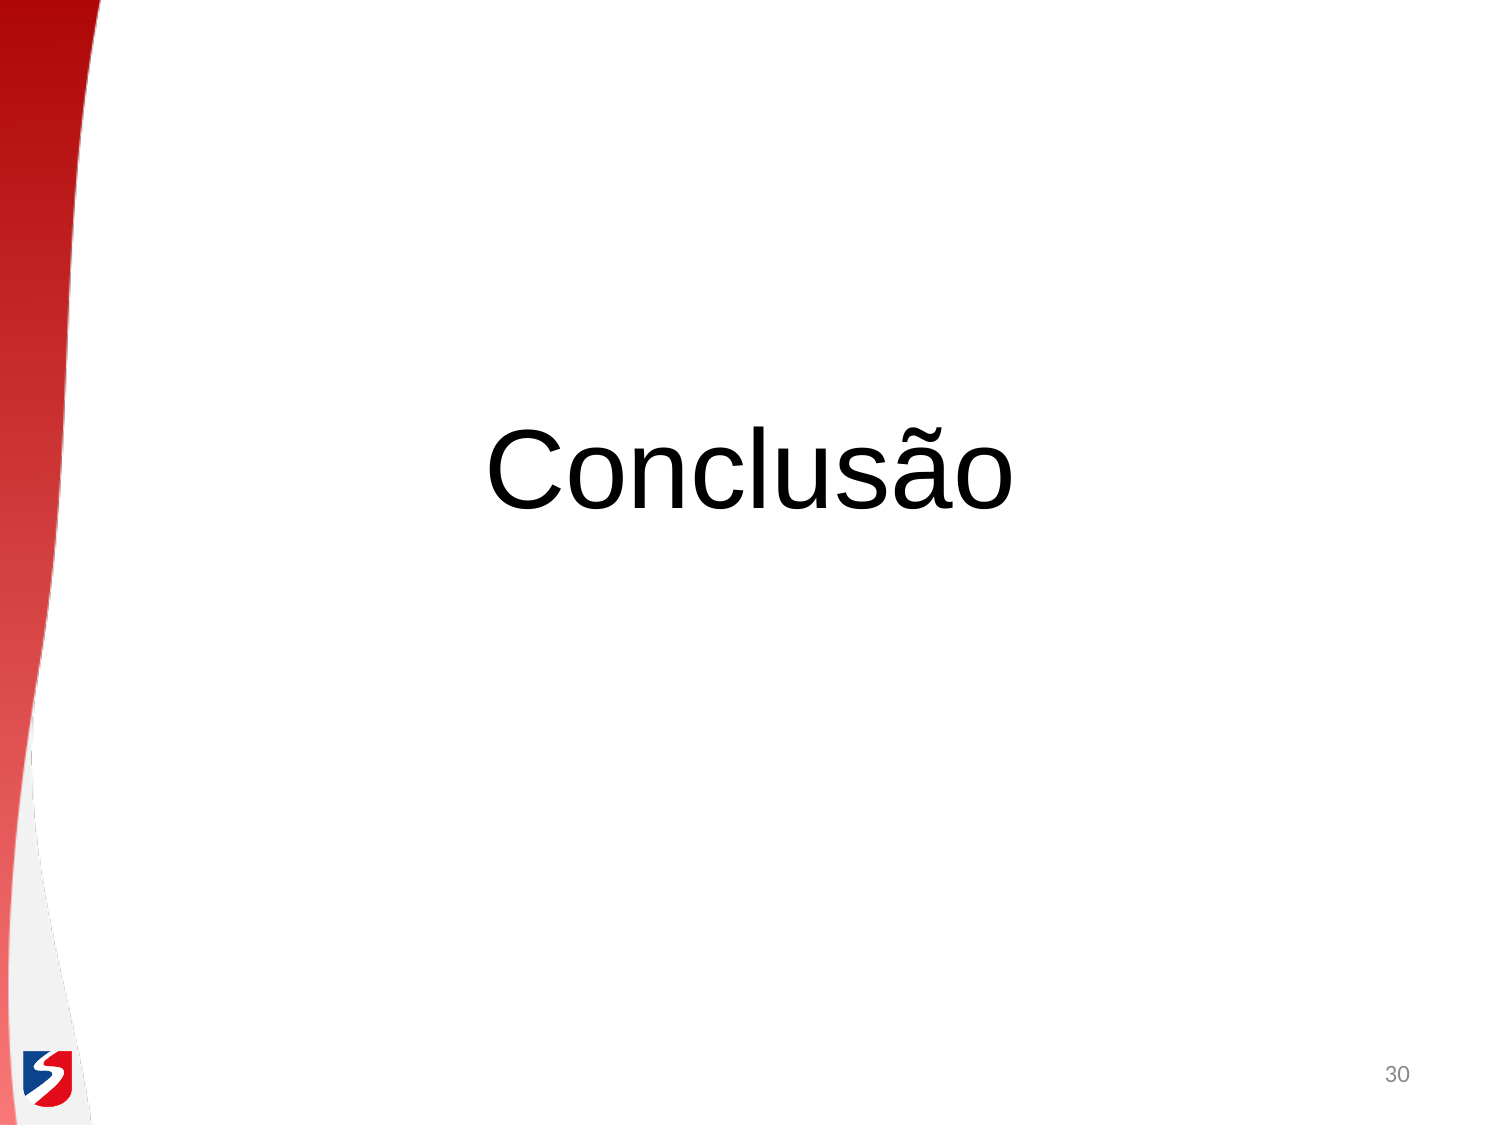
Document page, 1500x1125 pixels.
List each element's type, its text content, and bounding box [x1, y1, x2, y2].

picture [0, 0, 1500, 1125]
text_box 30 [1074, 1042, 1425, 1103]
text_box Conclusão [74, 262, 1425, 1005]
